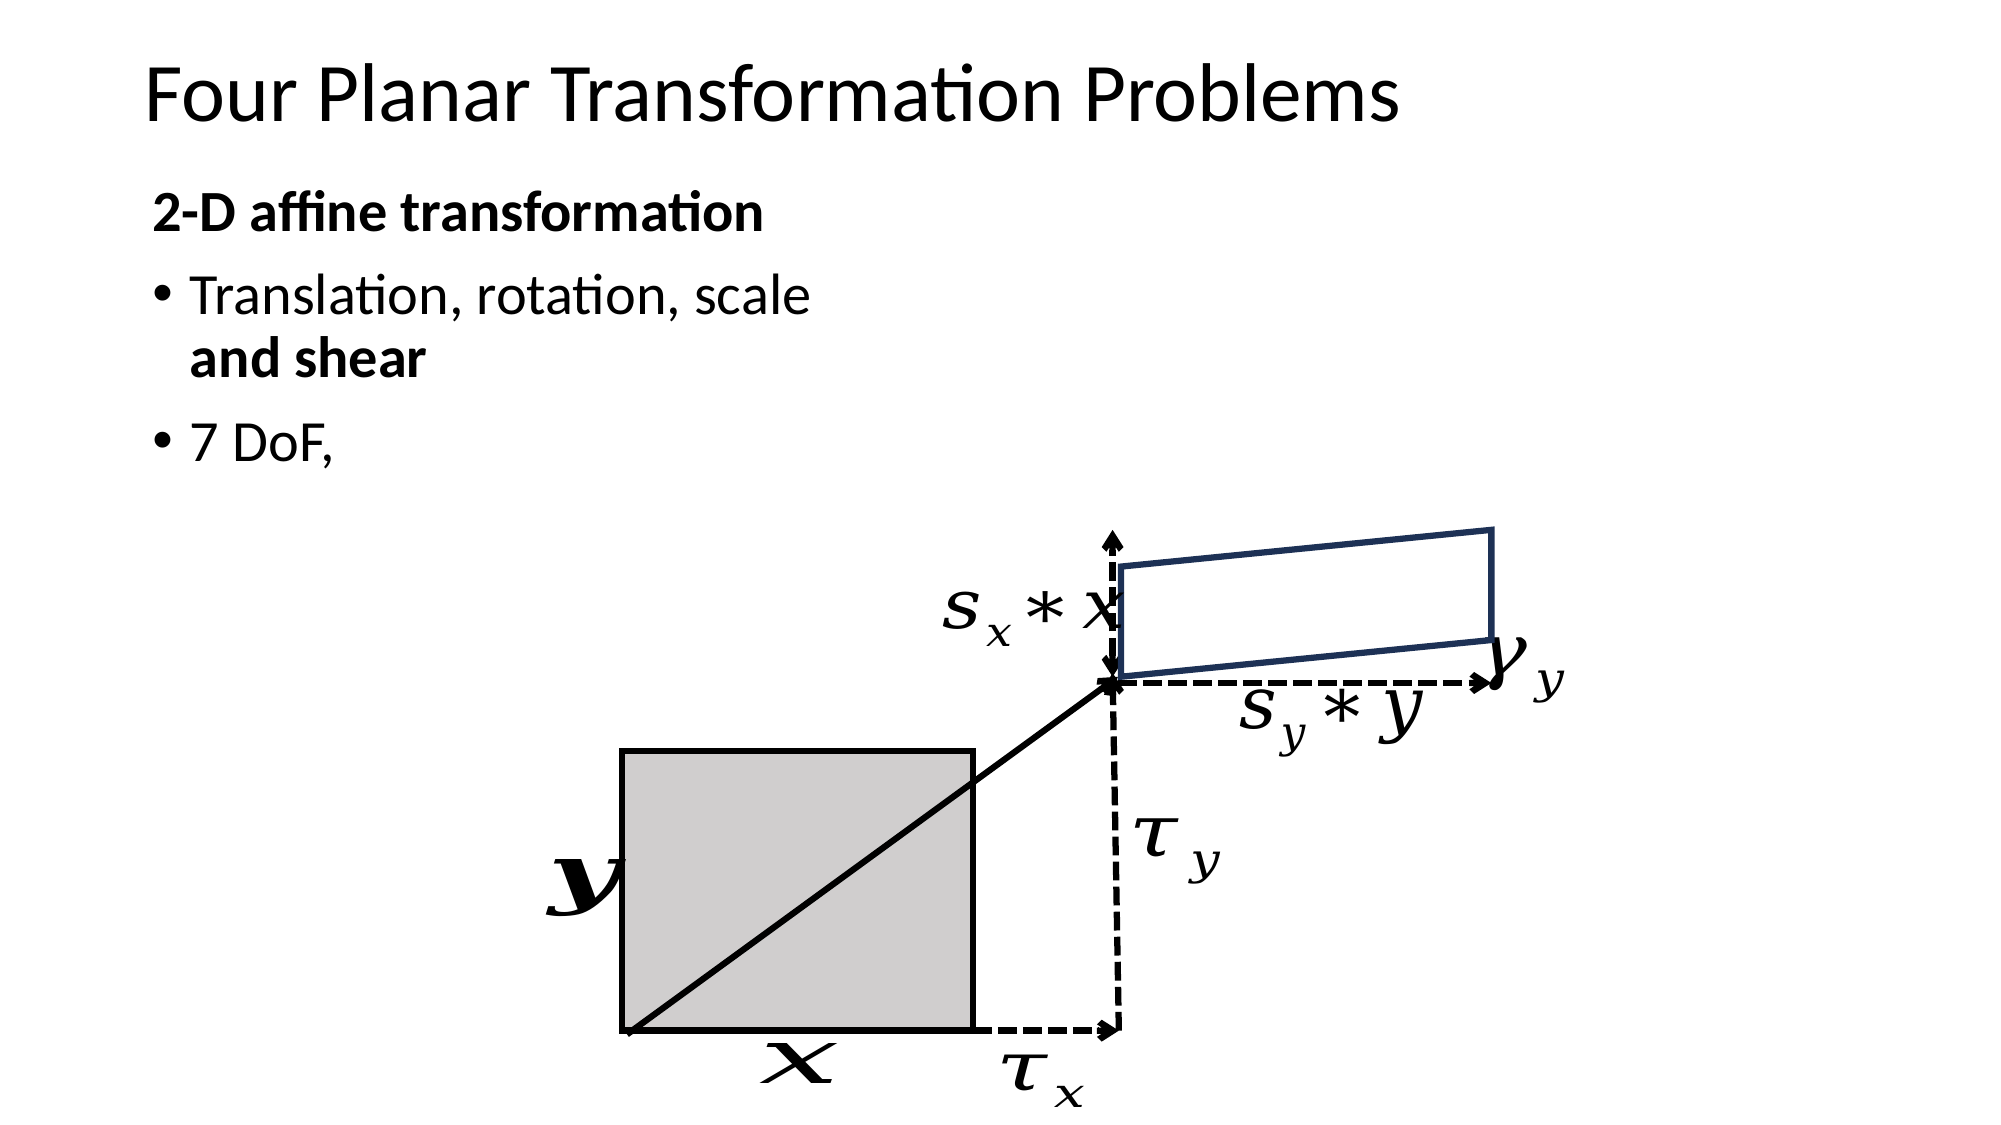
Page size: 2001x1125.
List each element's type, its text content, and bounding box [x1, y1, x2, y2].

text_box [1120, 528, 1493, 678]
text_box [627, 676, 1112, 1030]
text_box [621, 750, 627, 1032]
title Four Planar Transformation Problems [129, 22, 1855, 166]
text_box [1112, 672, 1119, 1031]
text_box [627, 1031, 1119, 1035]
